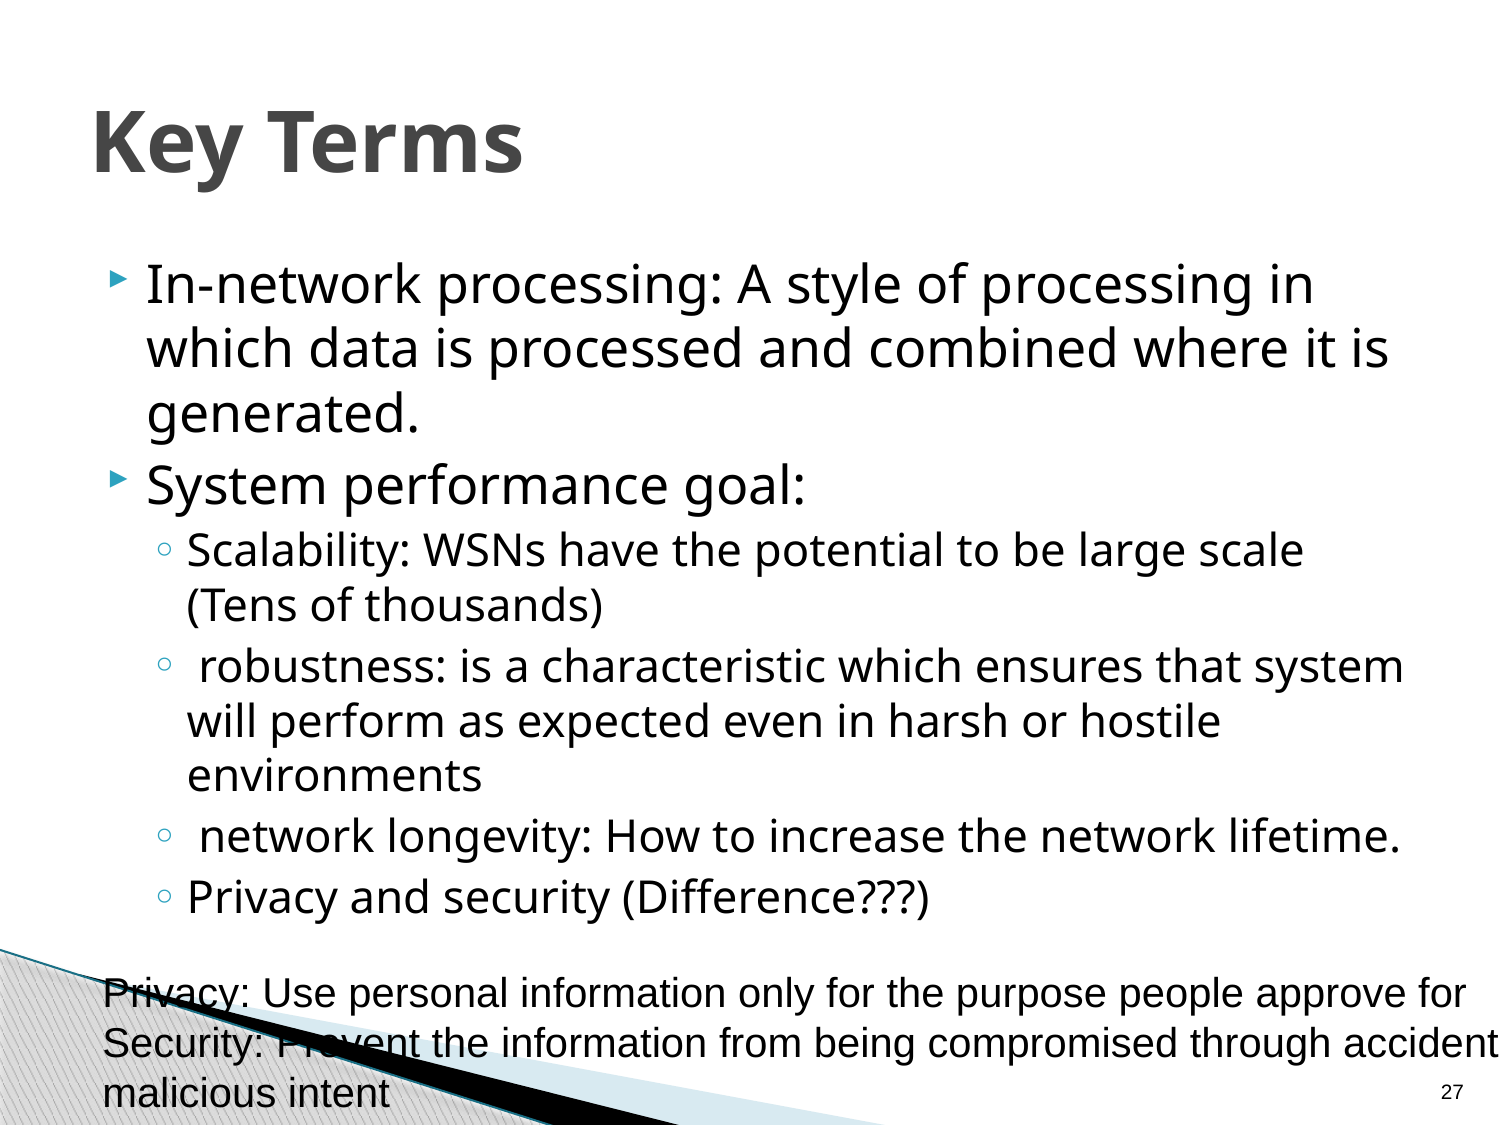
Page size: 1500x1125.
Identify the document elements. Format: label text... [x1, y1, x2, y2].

text_box Privacy: Use personal information only for the purpose people approve for Security: Prevent the information from being compromised through accident or malicious intent [87, 958, 1500, 1124]
list In-network processing: A style of processing in which data is processed and combined where it is generated. System performance goal: Scalability: WSNs have the potential to be large scale (Tens of thousands) robustness: is a characteristic which ensures that system will perform as expected even in harsh or hostile environments network longevity: How to increase the network lifetime. Privacy and security (Difference???) [75, 243, 1425, 986]
title Key Terms [75, 45, 1425, 233]
